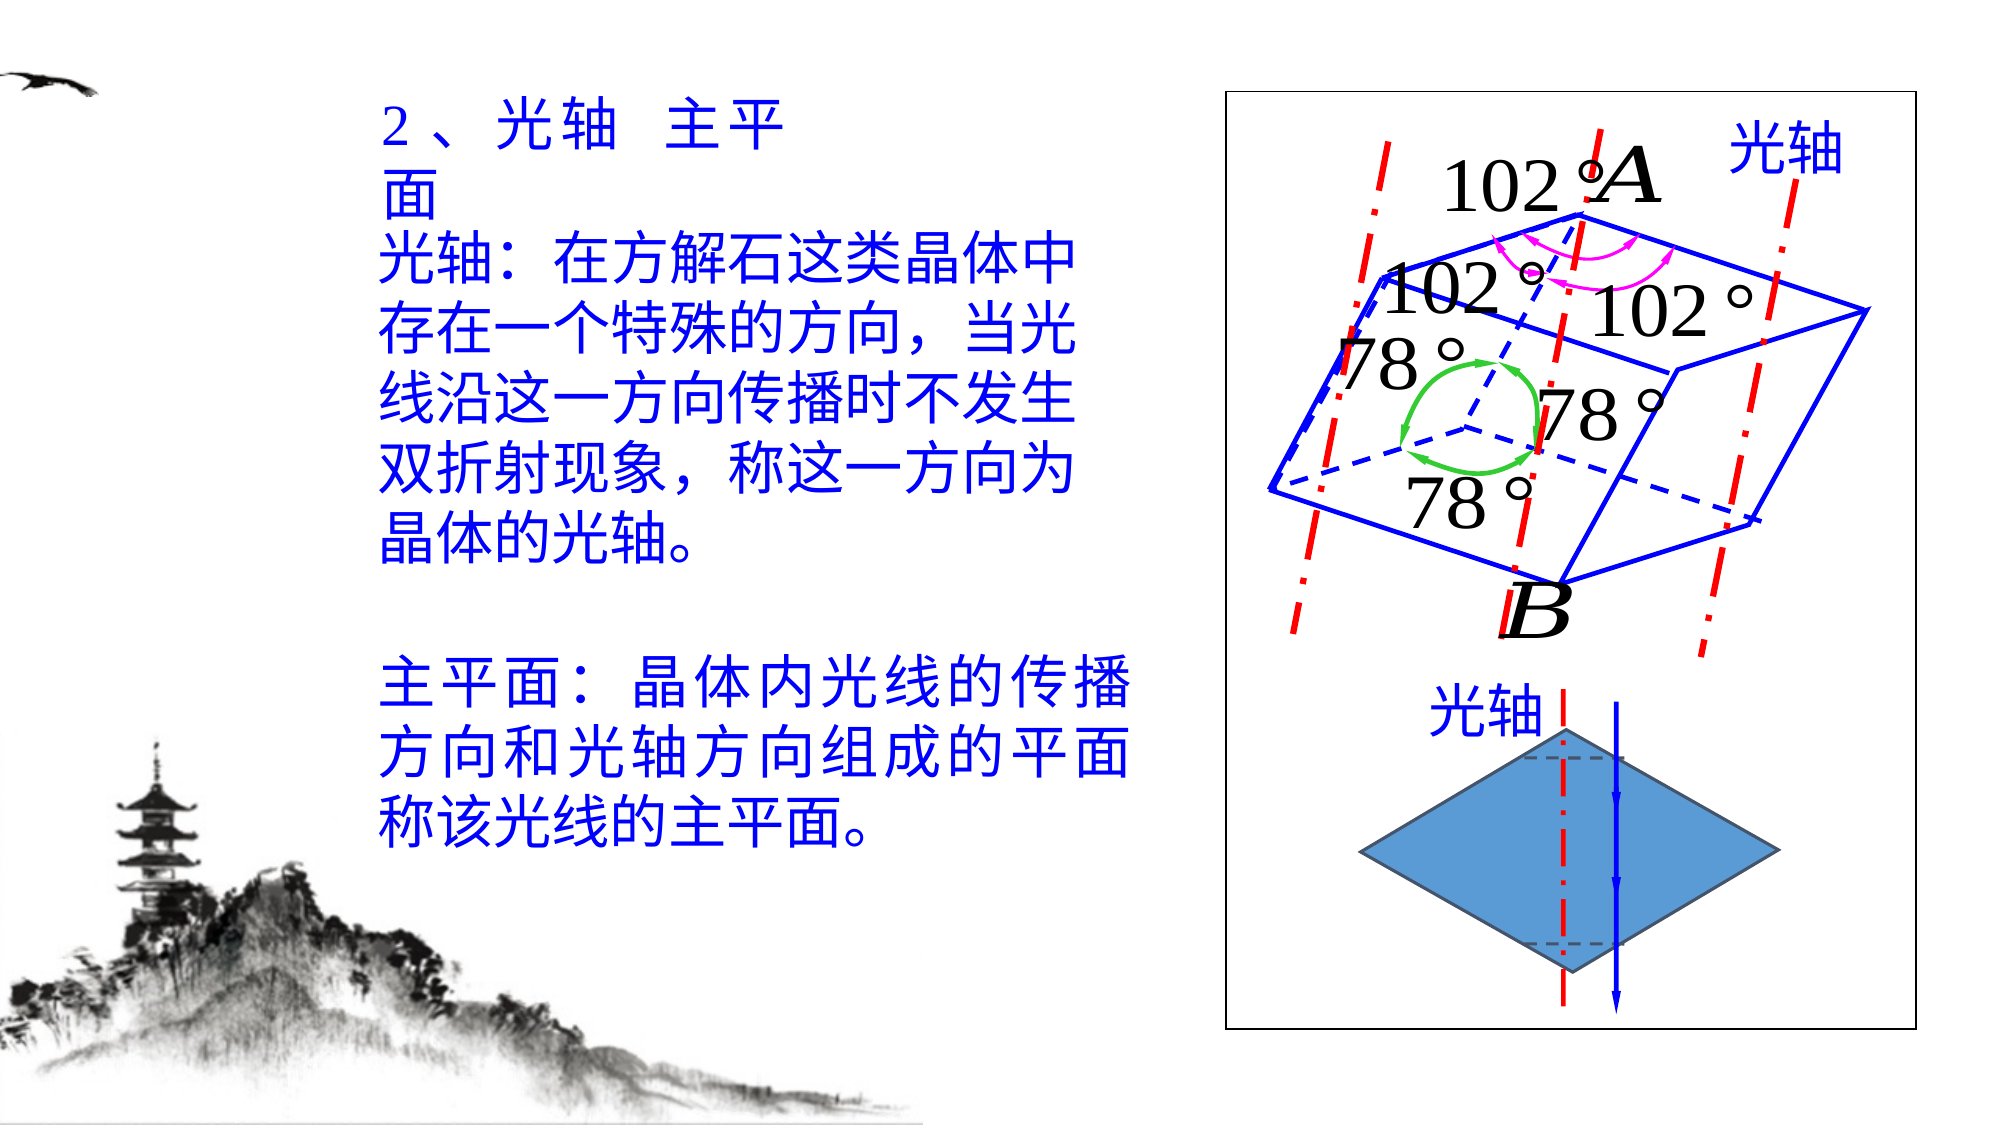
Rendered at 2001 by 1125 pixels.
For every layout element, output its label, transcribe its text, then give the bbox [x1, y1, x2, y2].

text_box [1225, 91, 1916, 1029]
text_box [1238, 103, 1926, 658]
picture [0, 732, 923, 1125]
picture [0, 3, 99, 97]
text_box 2、光轴 主平面 [366, 80, 801, 165]
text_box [1388, 666, 1751, 1015]
text_box 光轴：在方解石这类晶体中存在一个特殊的方向，当光线沿这一方向传播时不发生双折射现象，称这一方向为晶体的光轴。 [362, 213, 1093, 579]
text_box 主平面：晶体内光线的传播方向和光轴方向组成的平面称该光线的主平面。 [362, 638, 1147, 863]
